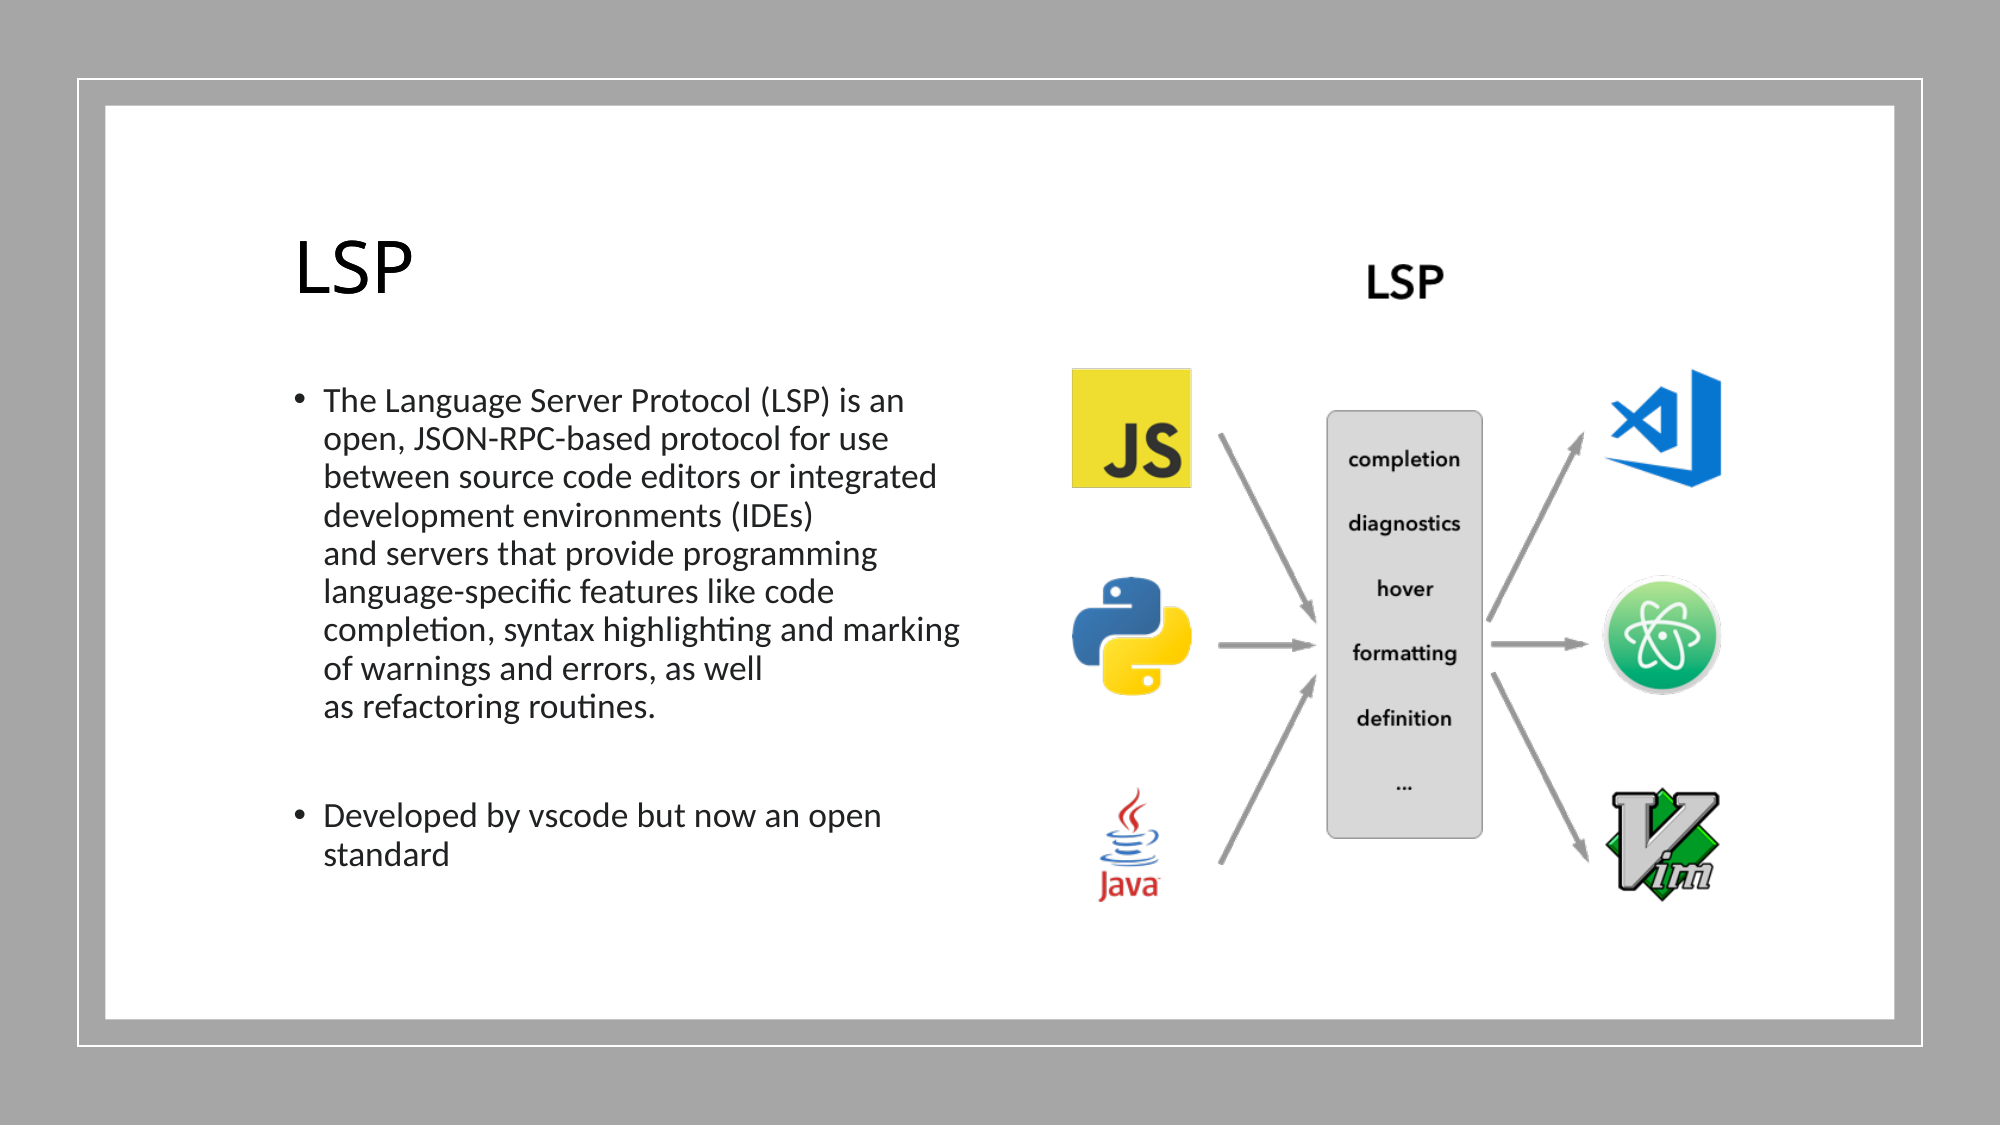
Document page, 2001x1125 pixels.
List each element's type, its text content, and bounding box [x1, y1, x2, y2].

text_box The Language Server Protocol (LSP) is an open, JSON-RPC-based protocol for use between source code editors or integrated development environments (IDEs) and servers that provide programming language-specific features like code completion, syntax highlighting and marking of warnings and errors, as well as refactoring routines. Developed by vscode but now an open standard [278, 374, 991, 940]
text_box [104, 104, 1895, 1020]
text_box [77, 78, 1923, 1047]
text_box LSP [278, 184, 1646, 357]
picture [1044, 263, 1722, 902]
text_box [0, 0, 2000, 1125]
